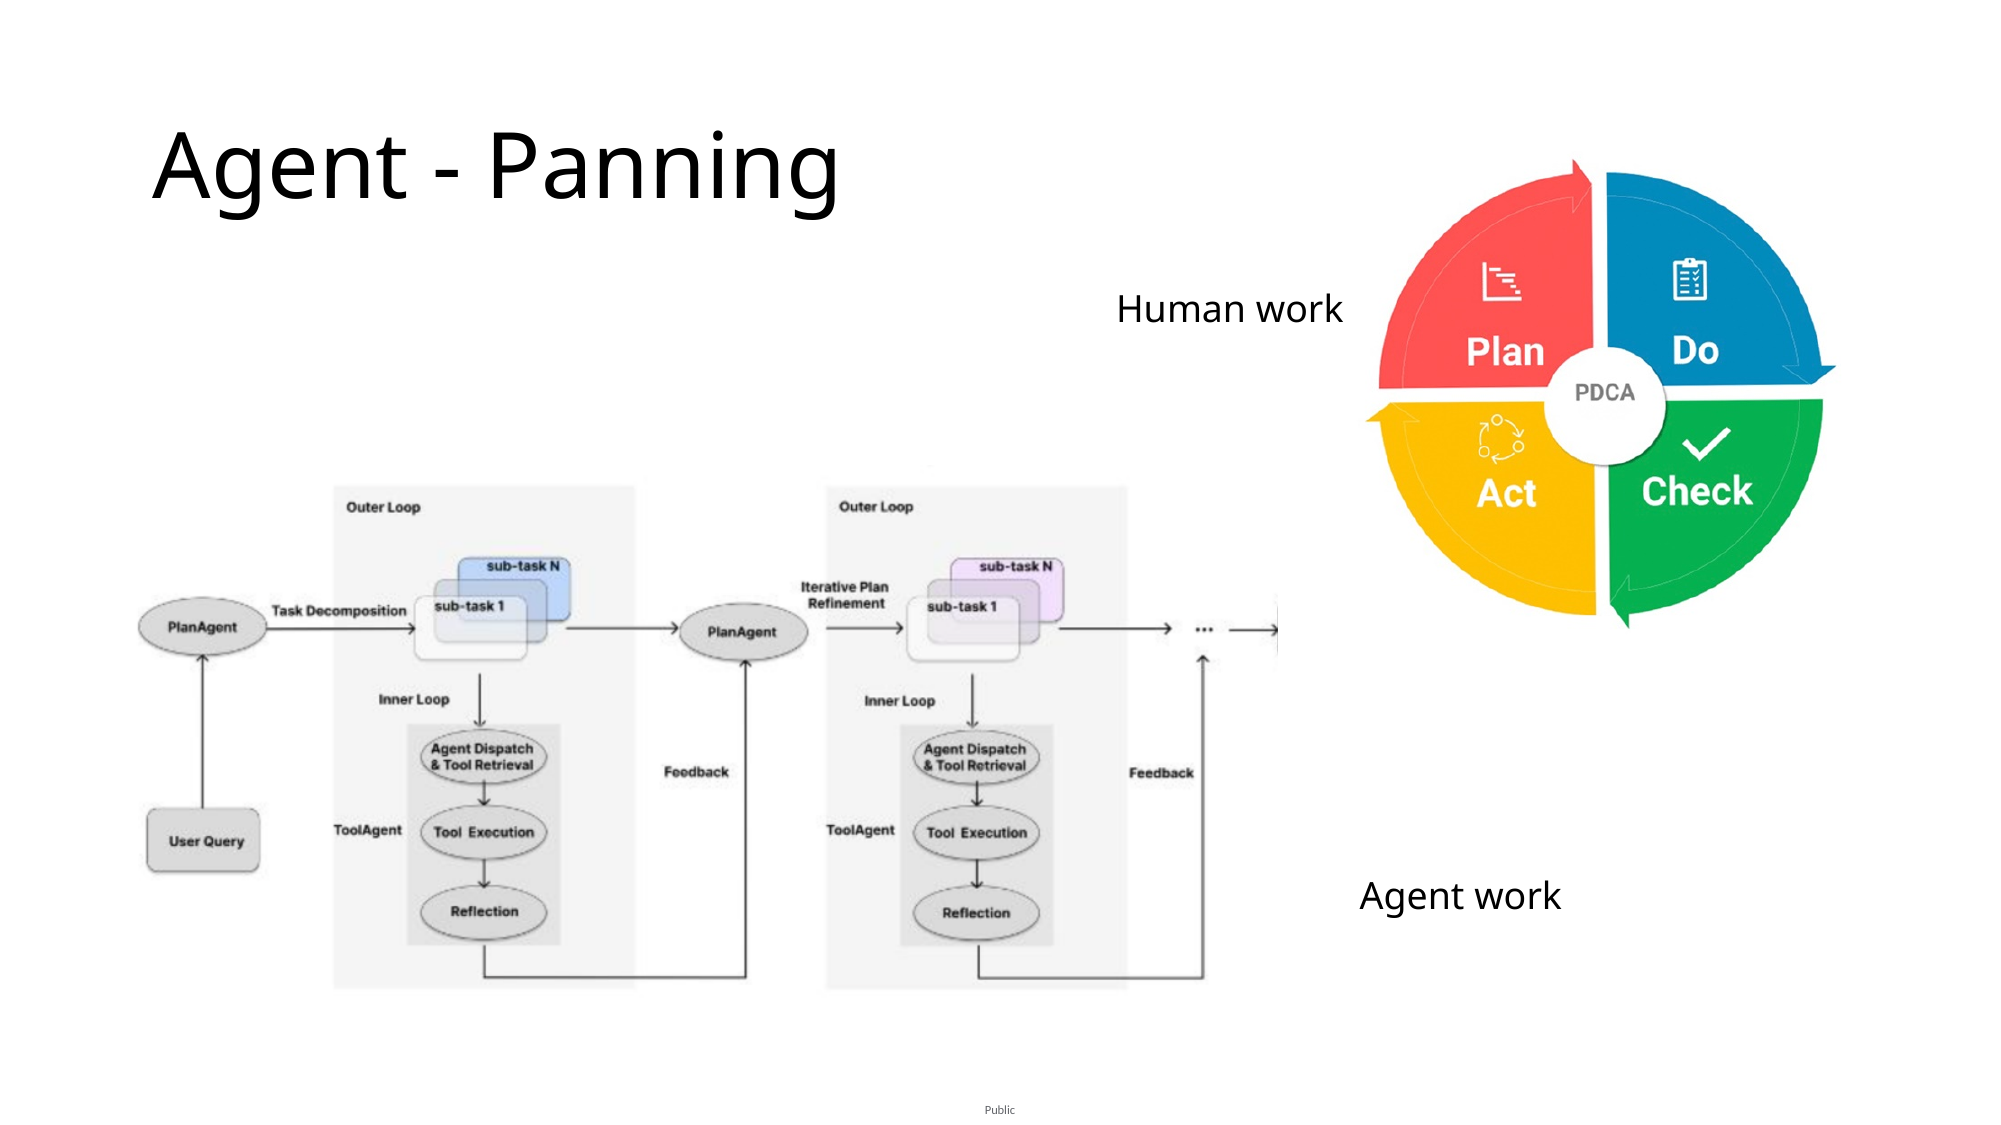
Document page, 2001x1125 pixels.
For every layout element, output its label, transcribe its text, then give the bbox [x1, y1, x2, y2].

text_box Agent work [1415, 864, 1634, 925]
picture [88, 125, 1909, 1007]
text_box Human work [1101, 277, 1278, 337]
title Agent - Panning [137, 59, 1863, 278]
